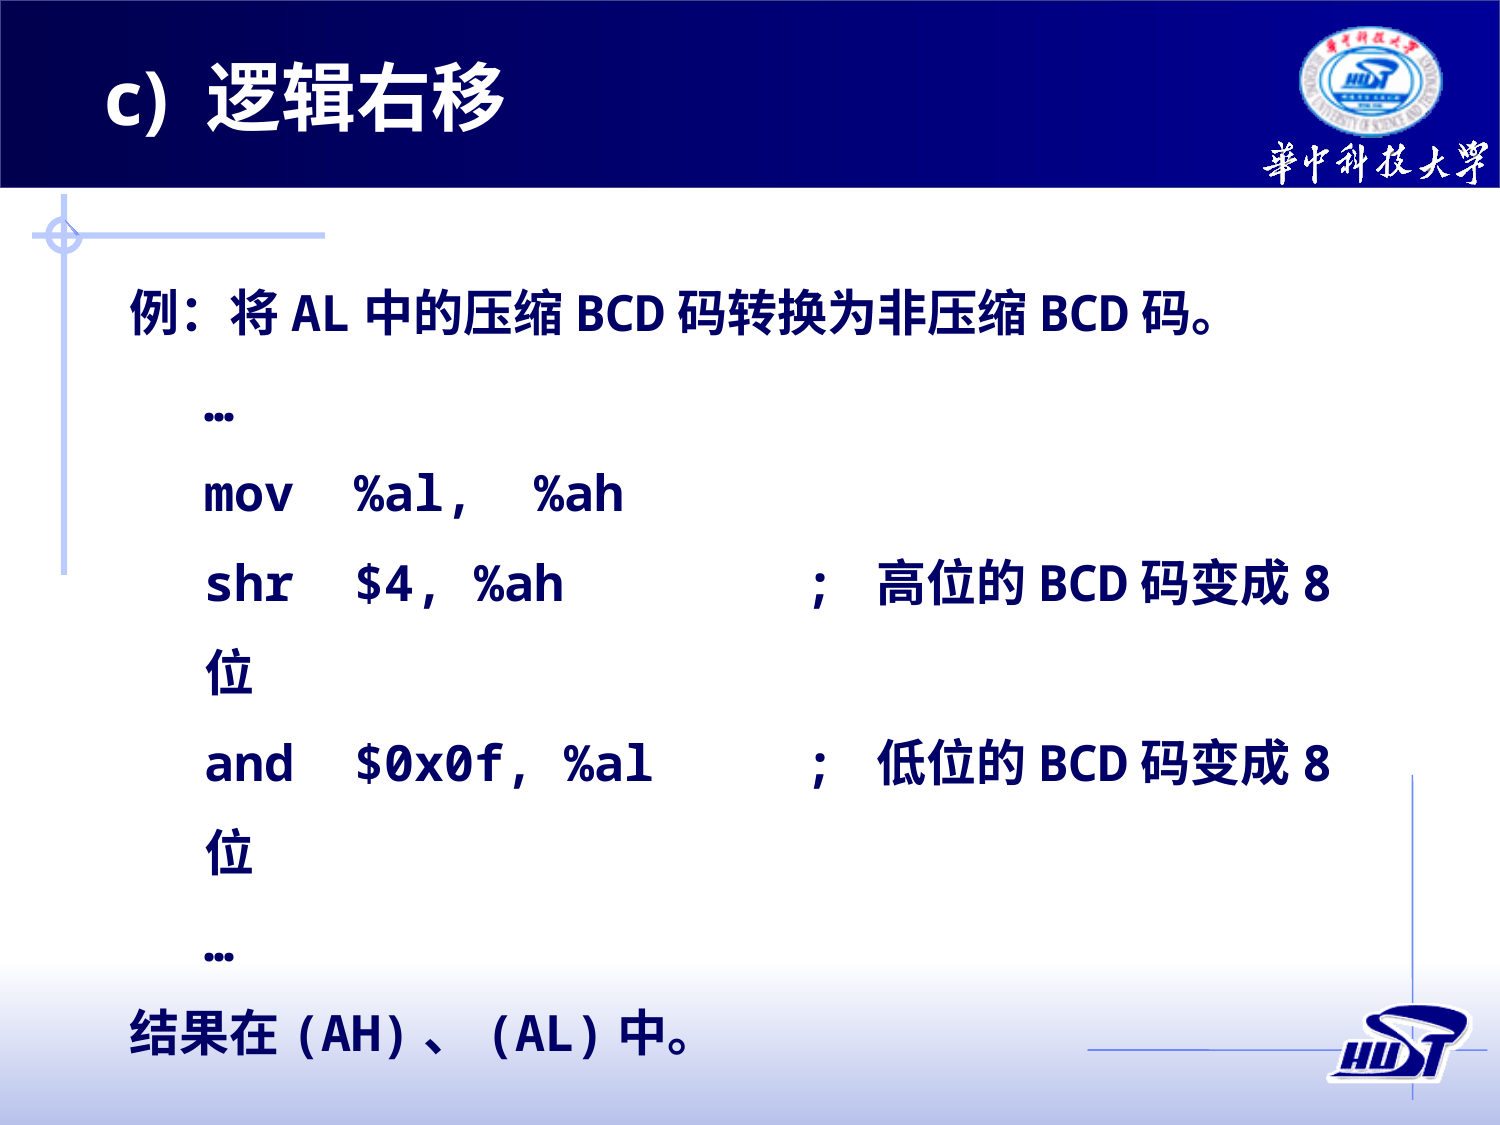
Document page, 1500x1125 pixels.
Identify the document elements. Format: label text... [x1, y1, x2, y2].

text_box 例：将AL中的压缩BCD码转换为非压缩BCD码。 … mov %al, %ah shr $4, %ah ; 高位的BCD码变成8位 and $0x0f, %al ; 低位的BCD码变成8位 … 结果在(AH)、(AL)中。 [53, 243, 1370, 940]
picture [1262, 140, 1488, 185]
text_box c) 逻辑右移 [89, 42, 1308, 148]
picture [1299, 26, 1443, 138]
